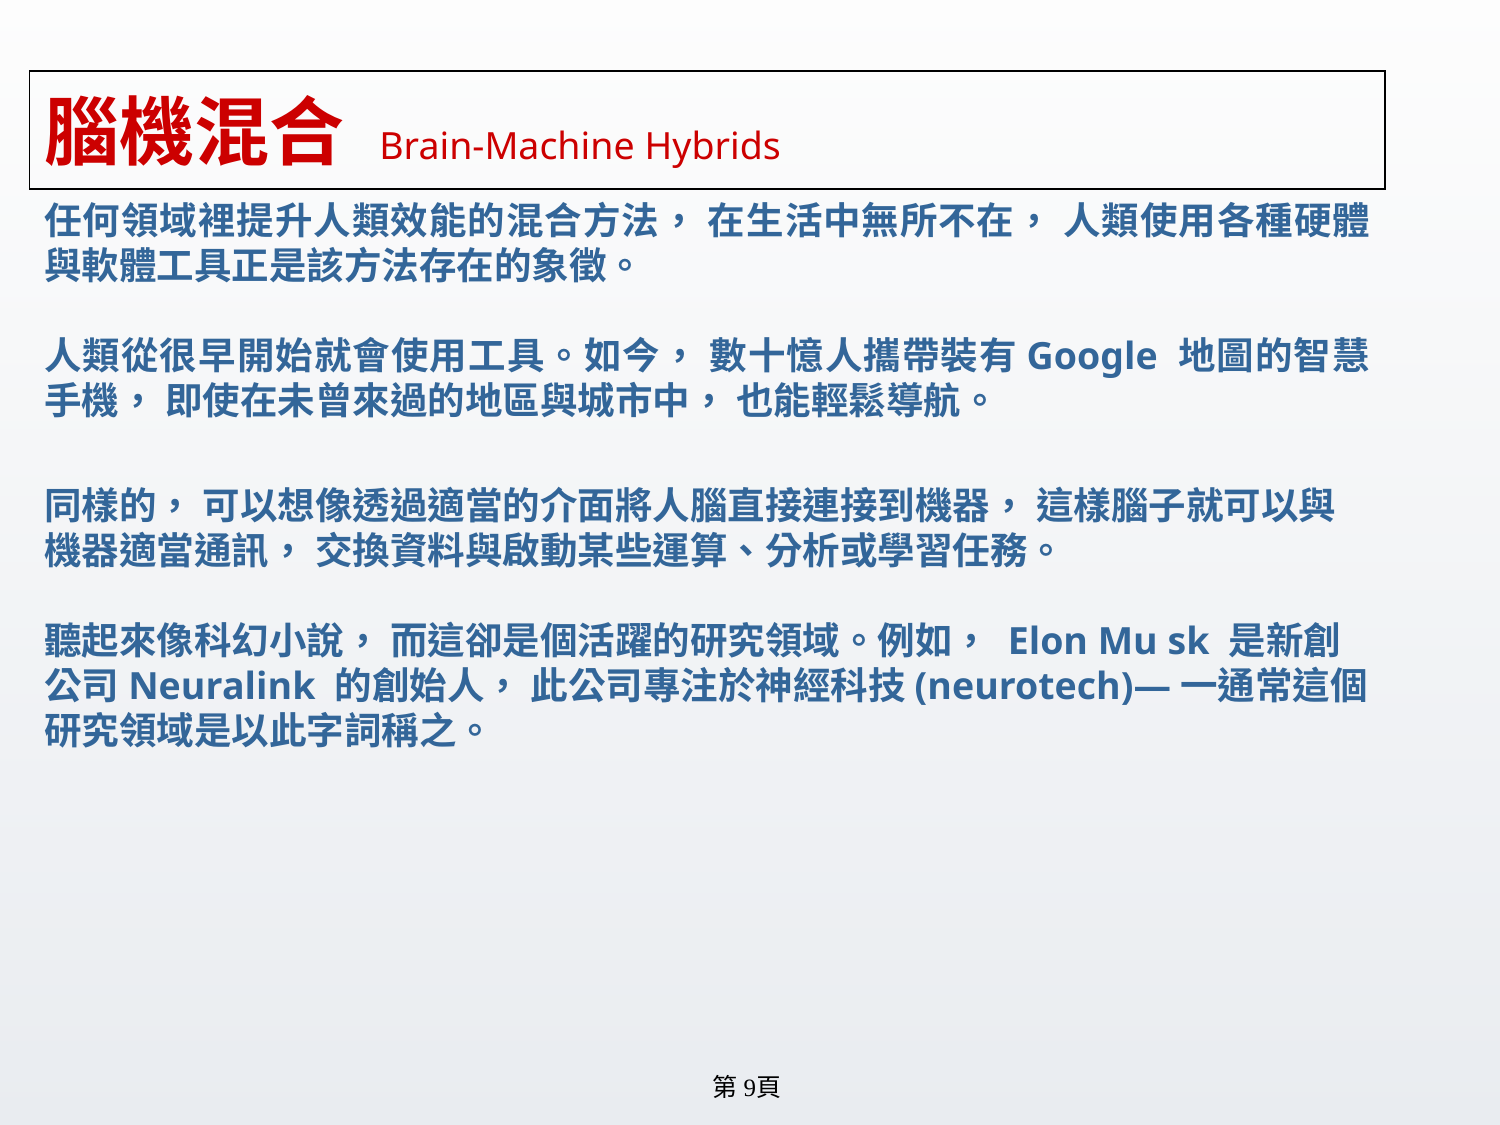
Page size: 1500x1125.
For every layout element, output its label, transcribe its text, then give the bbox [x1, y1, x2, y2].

list 任何領域裡提升人類效能的混合方法， 在生活中無所不在， 人類使用各種硬體與軟體工具正是該方法存在的象徵。 人類從很早開始就會使用工具。如今， 數十憶人攜帶裝有Google 地圖的智慧手機， 即使在未曾來過的地區與城市中， 也能輕鬆導航。 同樣的， 可以想像透過適當的介面將人腦直接連接到機器， 這樣腦子就可以與機器適當通訊， 交換資料與啟動某些運算、分析或學習任務。 聽起來像科幻小說， 而這卻是個活躍的研究領域。例如， Elon Mu sk 是新創公司Neuralink 的創始人， 此公司專注於神經科技(neurotech)—一通常這個研究領域是以此字詞稱之。 [29, 189, 1386, 1017]
title 腦機混合 Brain-Machine Hybrids [29, 70, 1386, 189]
